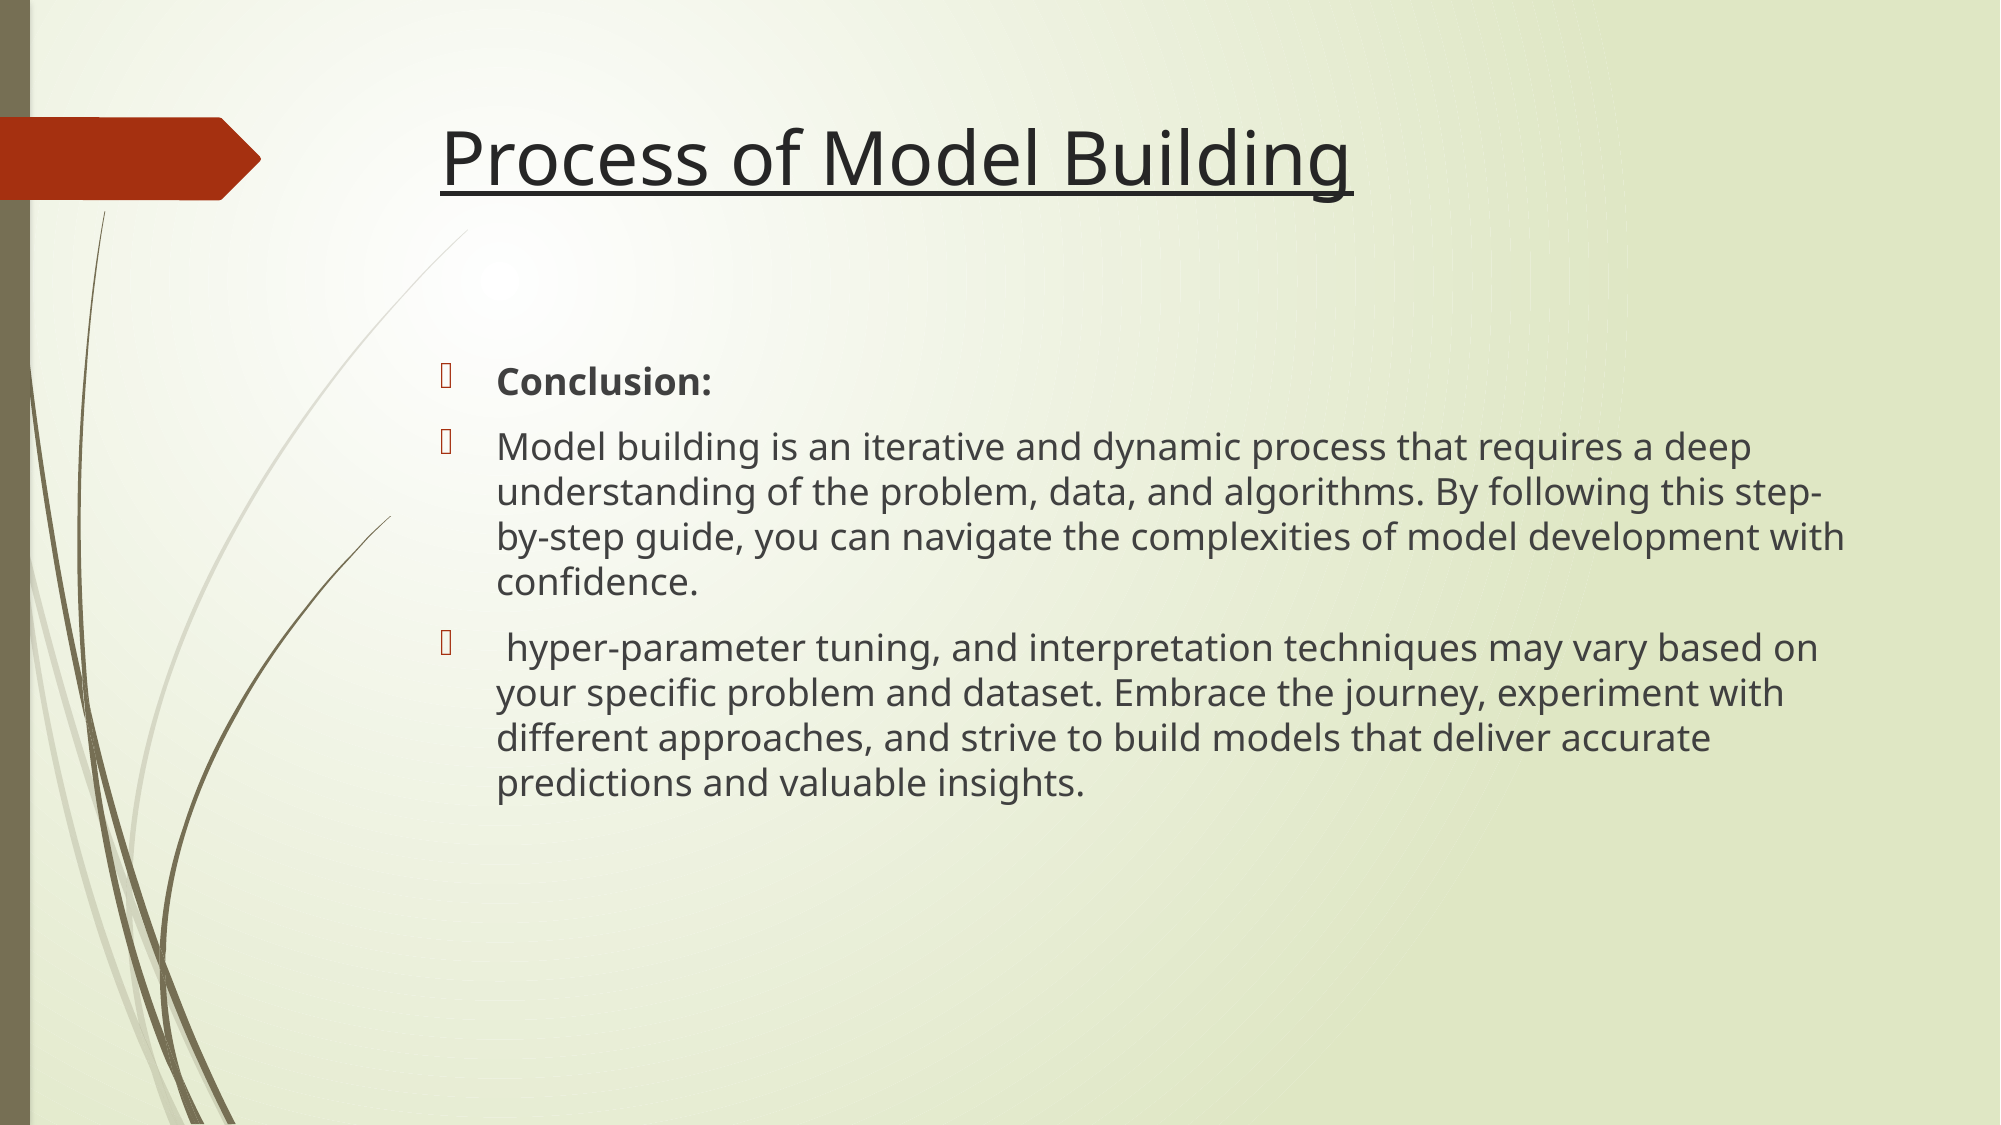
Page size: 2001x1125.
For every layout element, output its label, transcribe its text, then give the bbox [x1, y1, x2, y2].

list Conclusion: Model building is an iterative and dynamic process that requires a deep understanding of the problem, data, and algorithms. By following this step-by-step guide, you can navigate the complexities of model development with confidence. hyper-parameter tuning, and interpretation techniques may vary based on your specific problem and dataset. Embrace the journey, experiment with different approaches, and strive to build models that deliver accurate predictions and valuable insights. [424, 350, 1888, 970]
title Process of Model Building [425, 102, 1888, 313]
